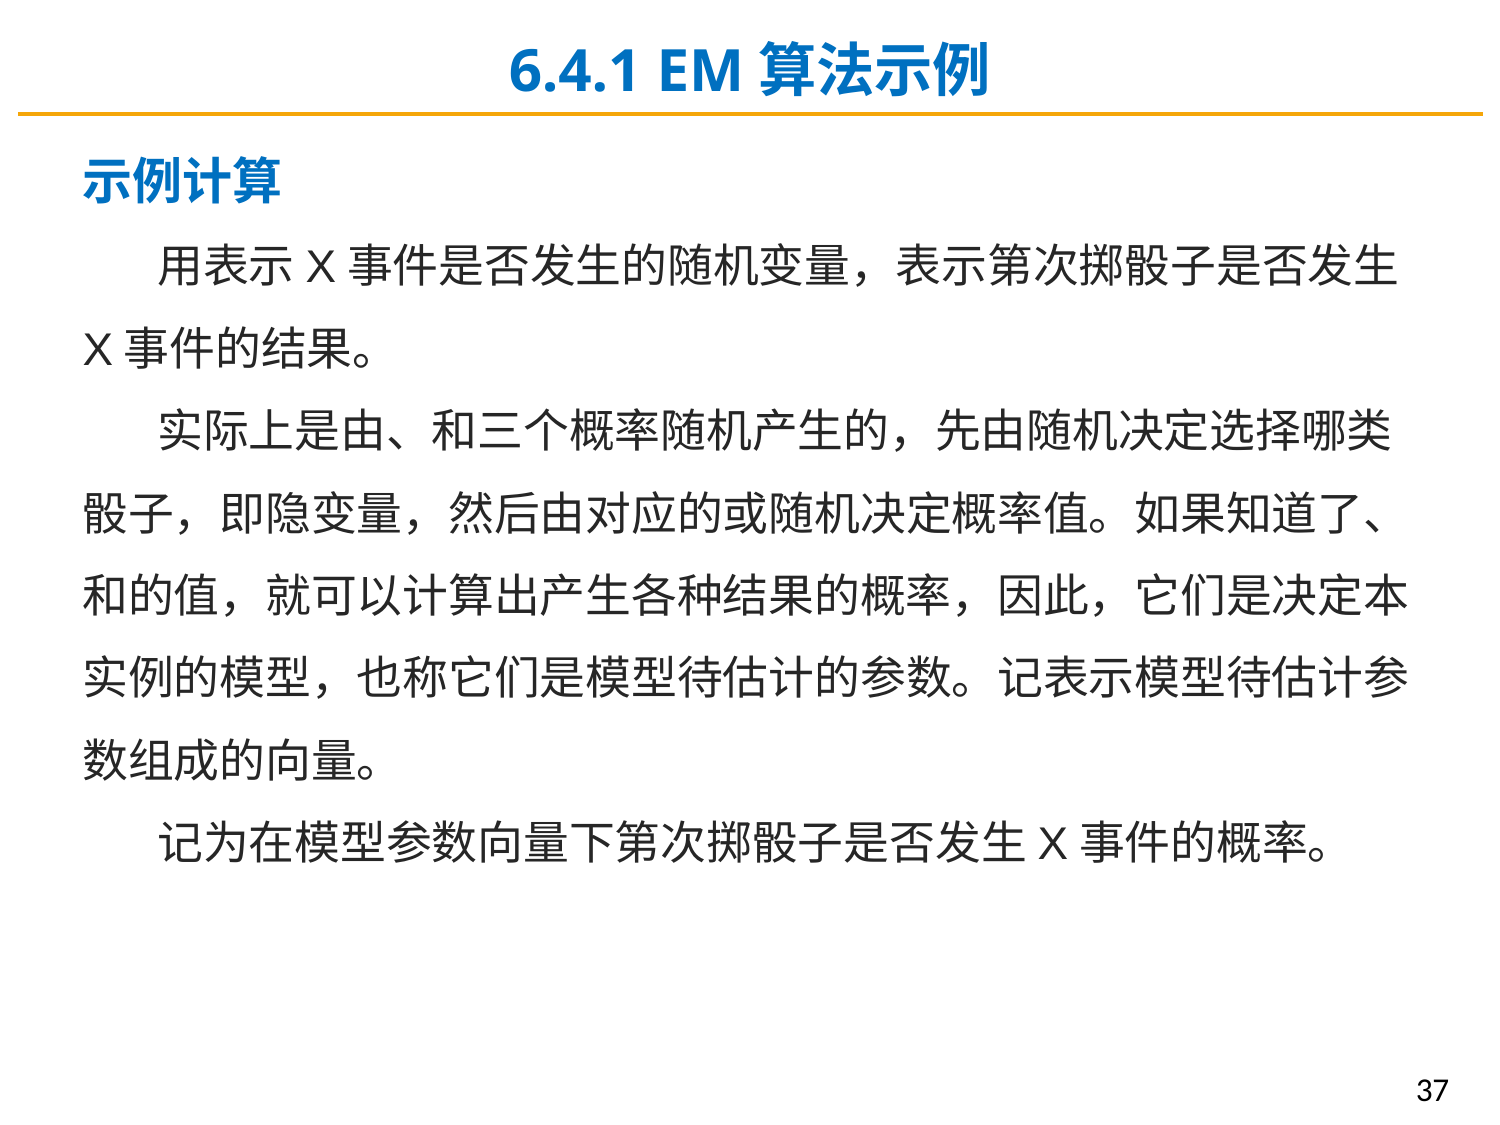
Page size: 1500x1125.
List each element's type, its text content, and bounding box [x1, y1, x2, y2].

text_box 6.4.1 EM算法示例 [0, 25, 1500, 111]
text_box 37 [1114, 1060, 1465, 1106]
